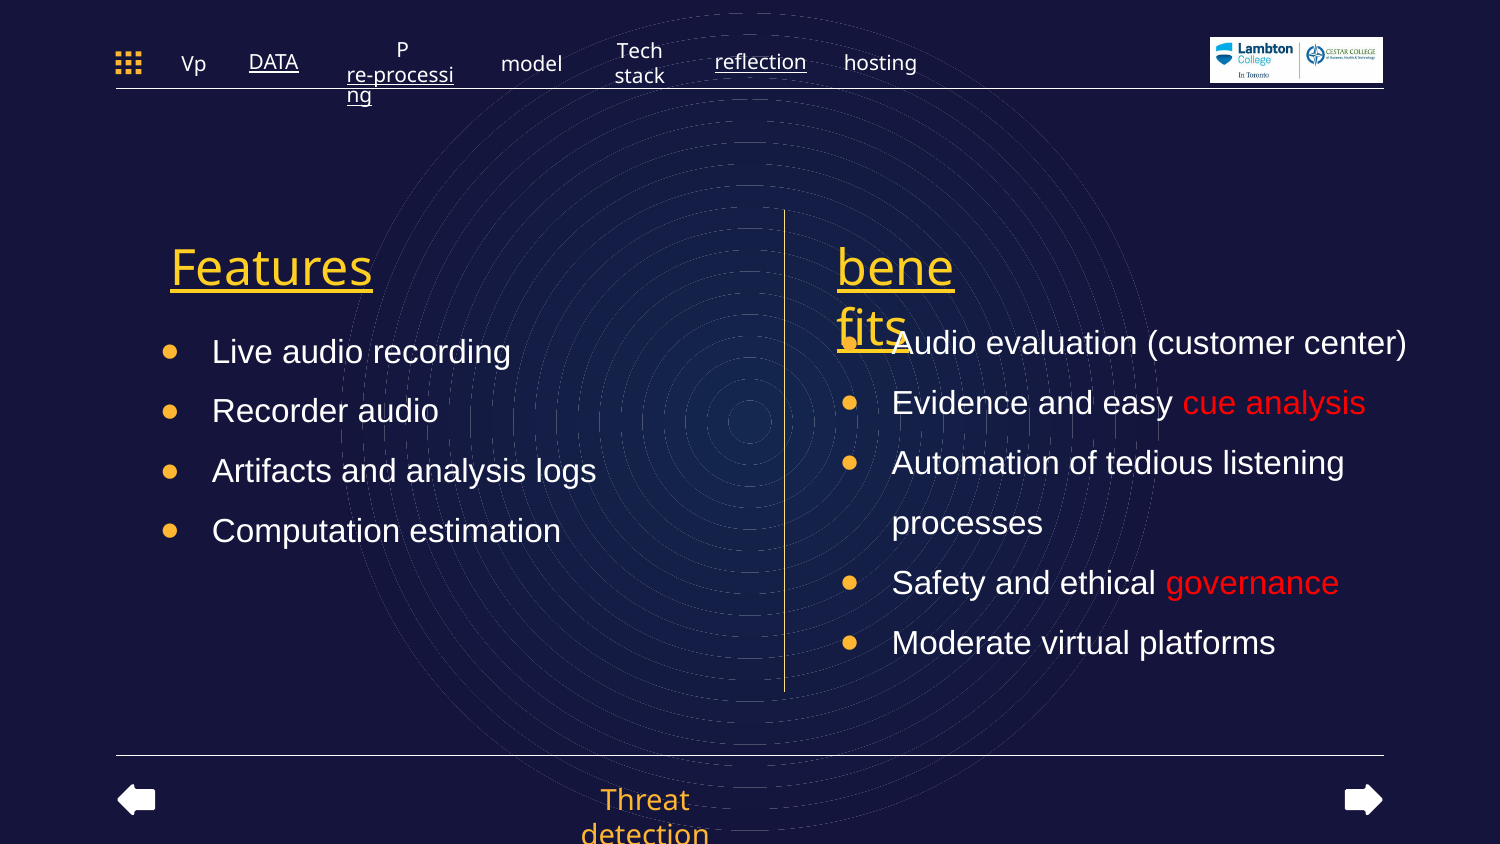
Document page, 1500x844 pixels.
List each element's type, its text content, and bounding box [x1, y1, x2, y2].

text_box DATA [230, 45, 317, 81]
text_box Vp [151, 45, 230, 81]
text_box Pre-processing [346, 45, 459, 81]
text_box [1344, 784, 1383, 816]
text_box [115, 50, 142, 75]
text_box reflection [699, 45, 822, 81]
text_box Threat detection [525, 791, 750, 841]
text_box [109, 45, 145, 81]
text_box benefits [821, 220, 999, 286]
text_box Tech stack [596, 45, 683, 81]
text_box Audio evaluation (customer center) Evidence and easy cue analysis Automation of tedious listening processes Safety and ethical governance Moderate virtual platforms [801, 286, 1472, 692]
picture [1210, 37, 1383, 84]
title Features [155, 220, 402, 287]
subtitle Live audio recording Recorder audio Artifacts and analysis logs Computation estimation [121, 294, 780, 607]
text_box [117, 784, 156, 816]
text_box [591, 45, 596, 81]
text_box model [488, 45, 575, 81]
text_box hosting [837, 44, 924, 80]
